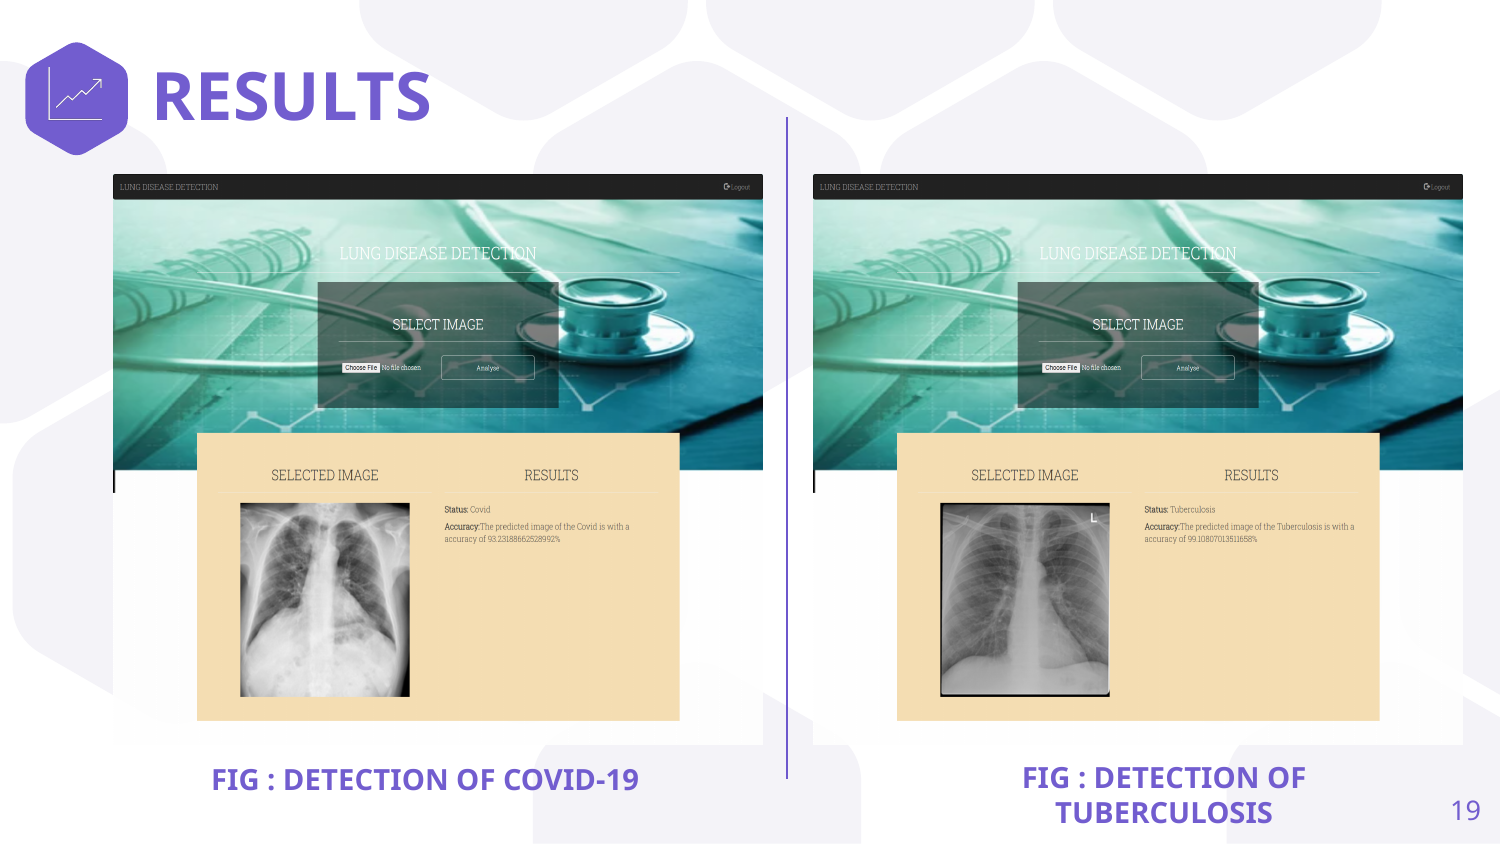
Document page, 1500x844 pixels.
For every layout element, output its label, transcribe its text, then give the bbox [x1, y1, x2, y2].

picture [37, 55, 113, 132]
text_box FIG : DETECTION OF TUBERCULOSIS [905, 753, 1423, 837]
slide_number 19 [1391, 779, 1482, 844]
text_box FIG : DETECTION OF COVID-19 [193, 753, 658, 804]
picture [812, 174, 1463, 746]
title RESULTS [151, 66, 1138, 132]
picture [112, 174, 763, 746]
